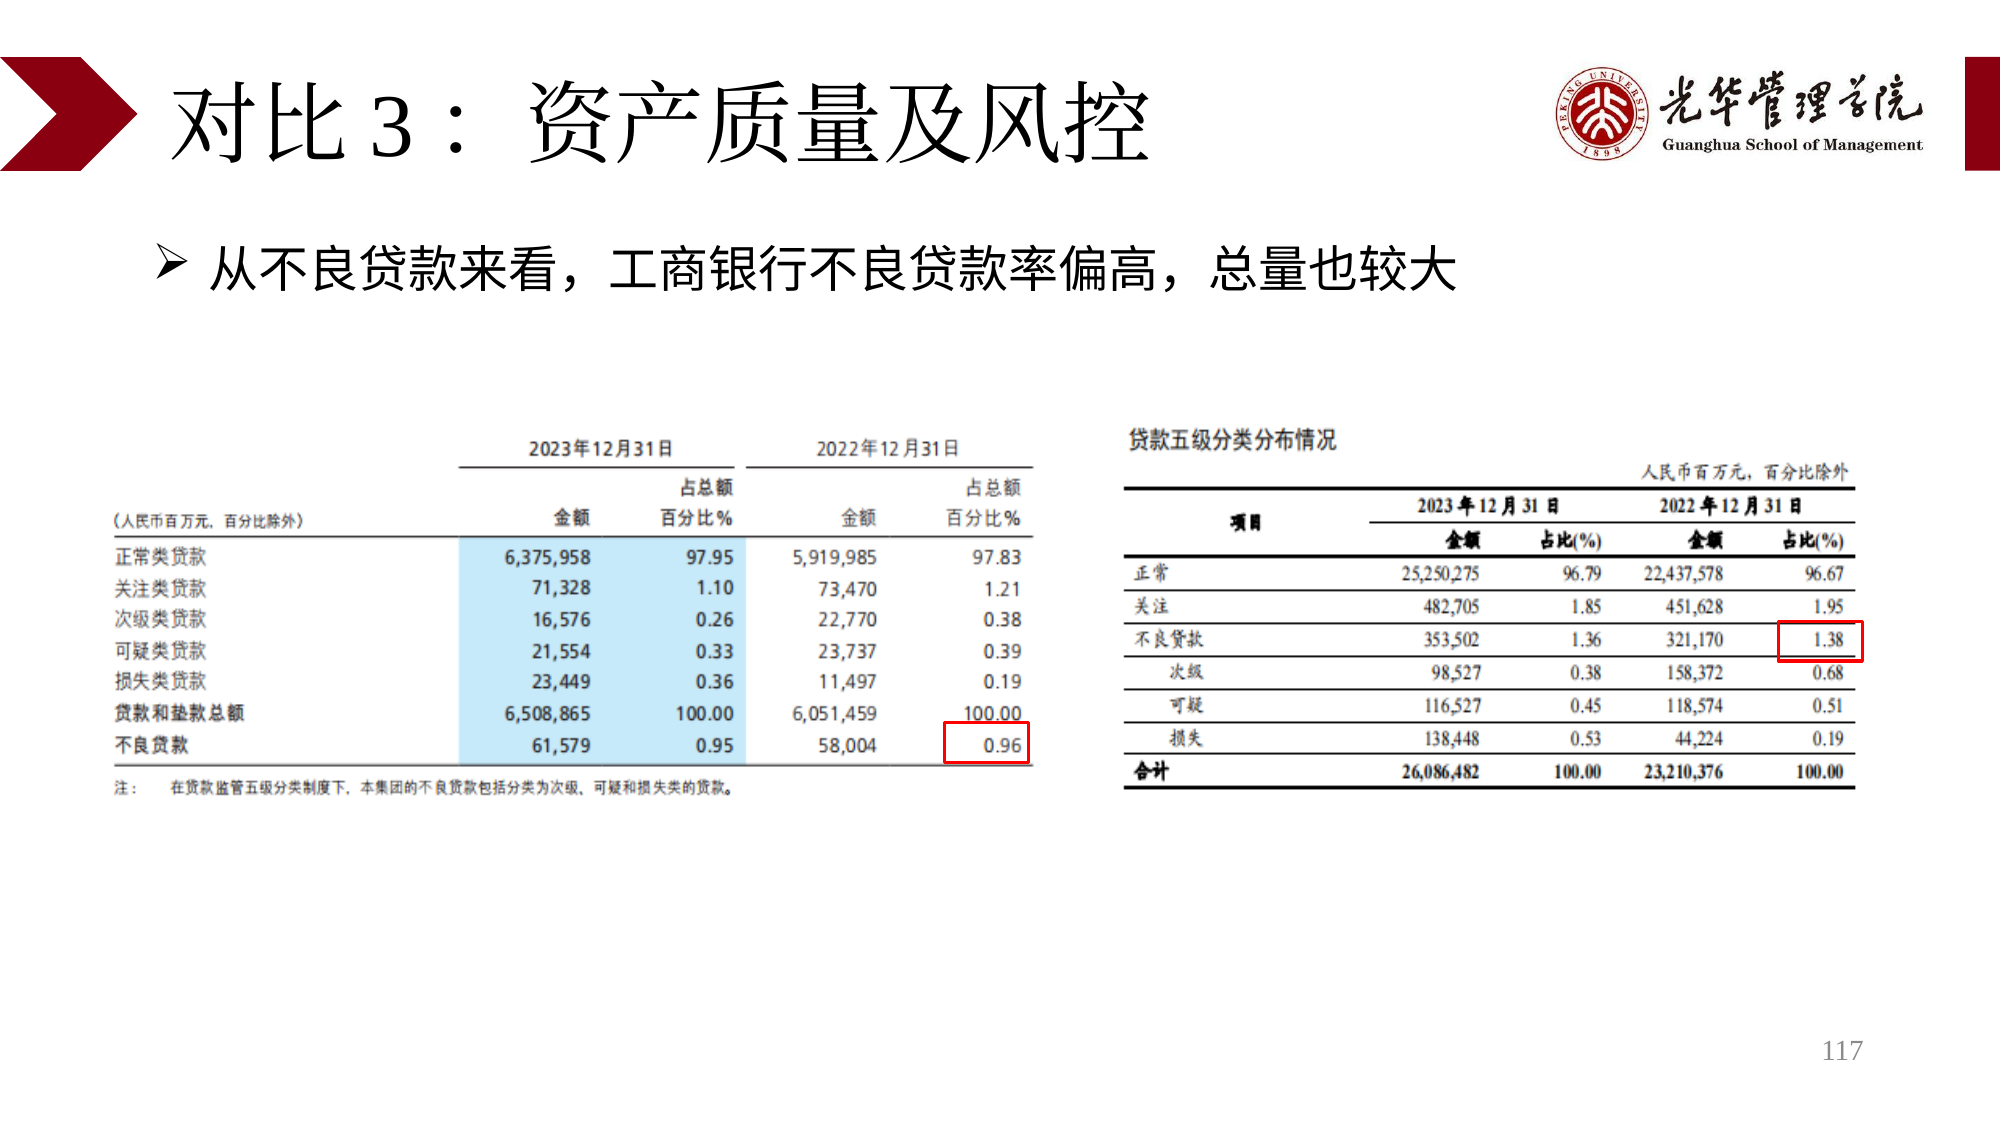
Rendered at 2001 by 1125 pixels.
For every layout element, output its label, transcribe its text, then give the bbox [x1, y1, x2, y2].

picture [1507, 27, 1965, 200]
list 从不良贷款来看，工商银行不良贷款率偏高，总量也较大 [137, 199, 1863, 320]
picture [92, 426, 1071, 806]
title 对比3：资产质量及风控 [154, 59, 1537, 195]
picture [1107, 410, 1879, 821]
slide_number 117 [1429, 1018, 1880, 1079]
